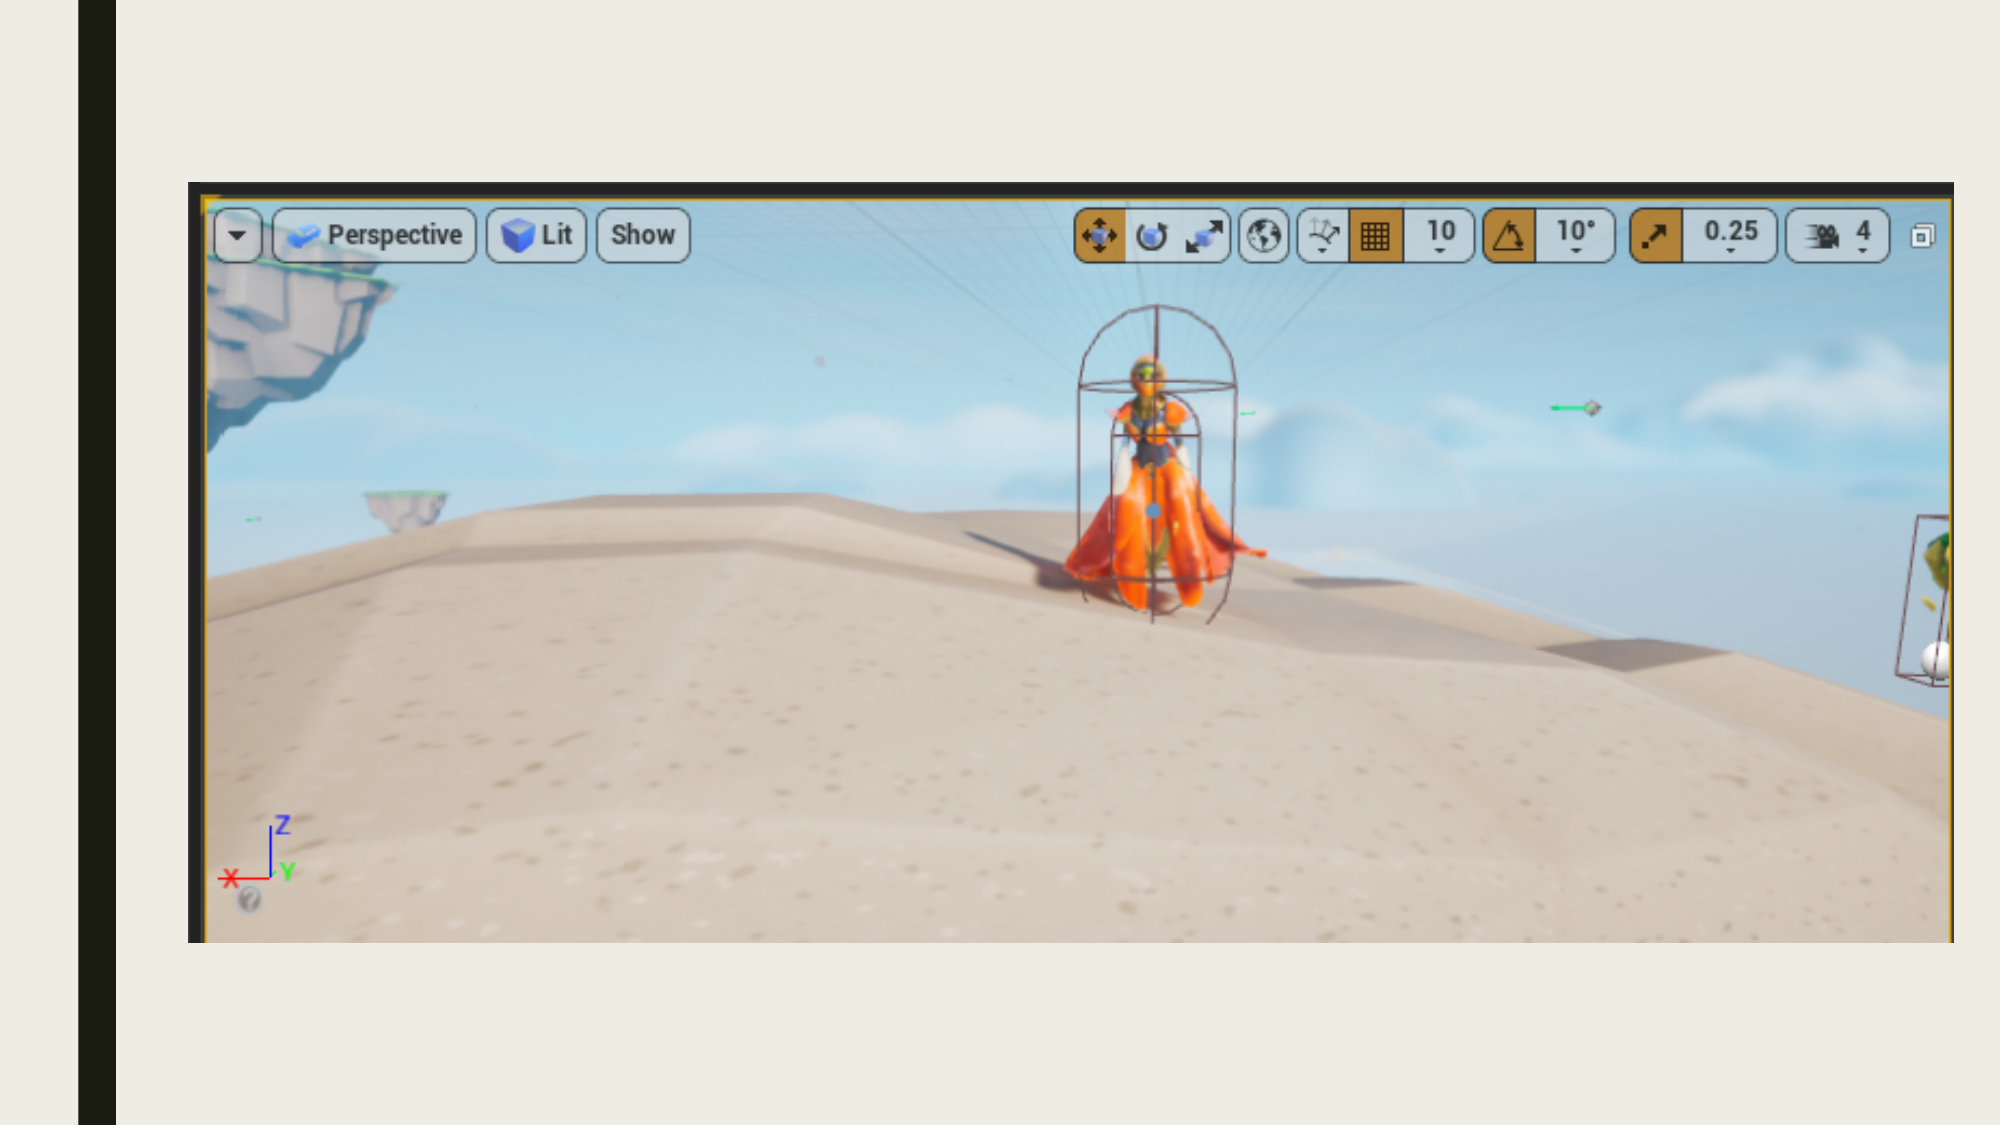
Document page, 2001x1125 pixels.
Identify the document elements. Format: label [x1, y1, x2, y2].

picture [188, 182, 1954, 943]
